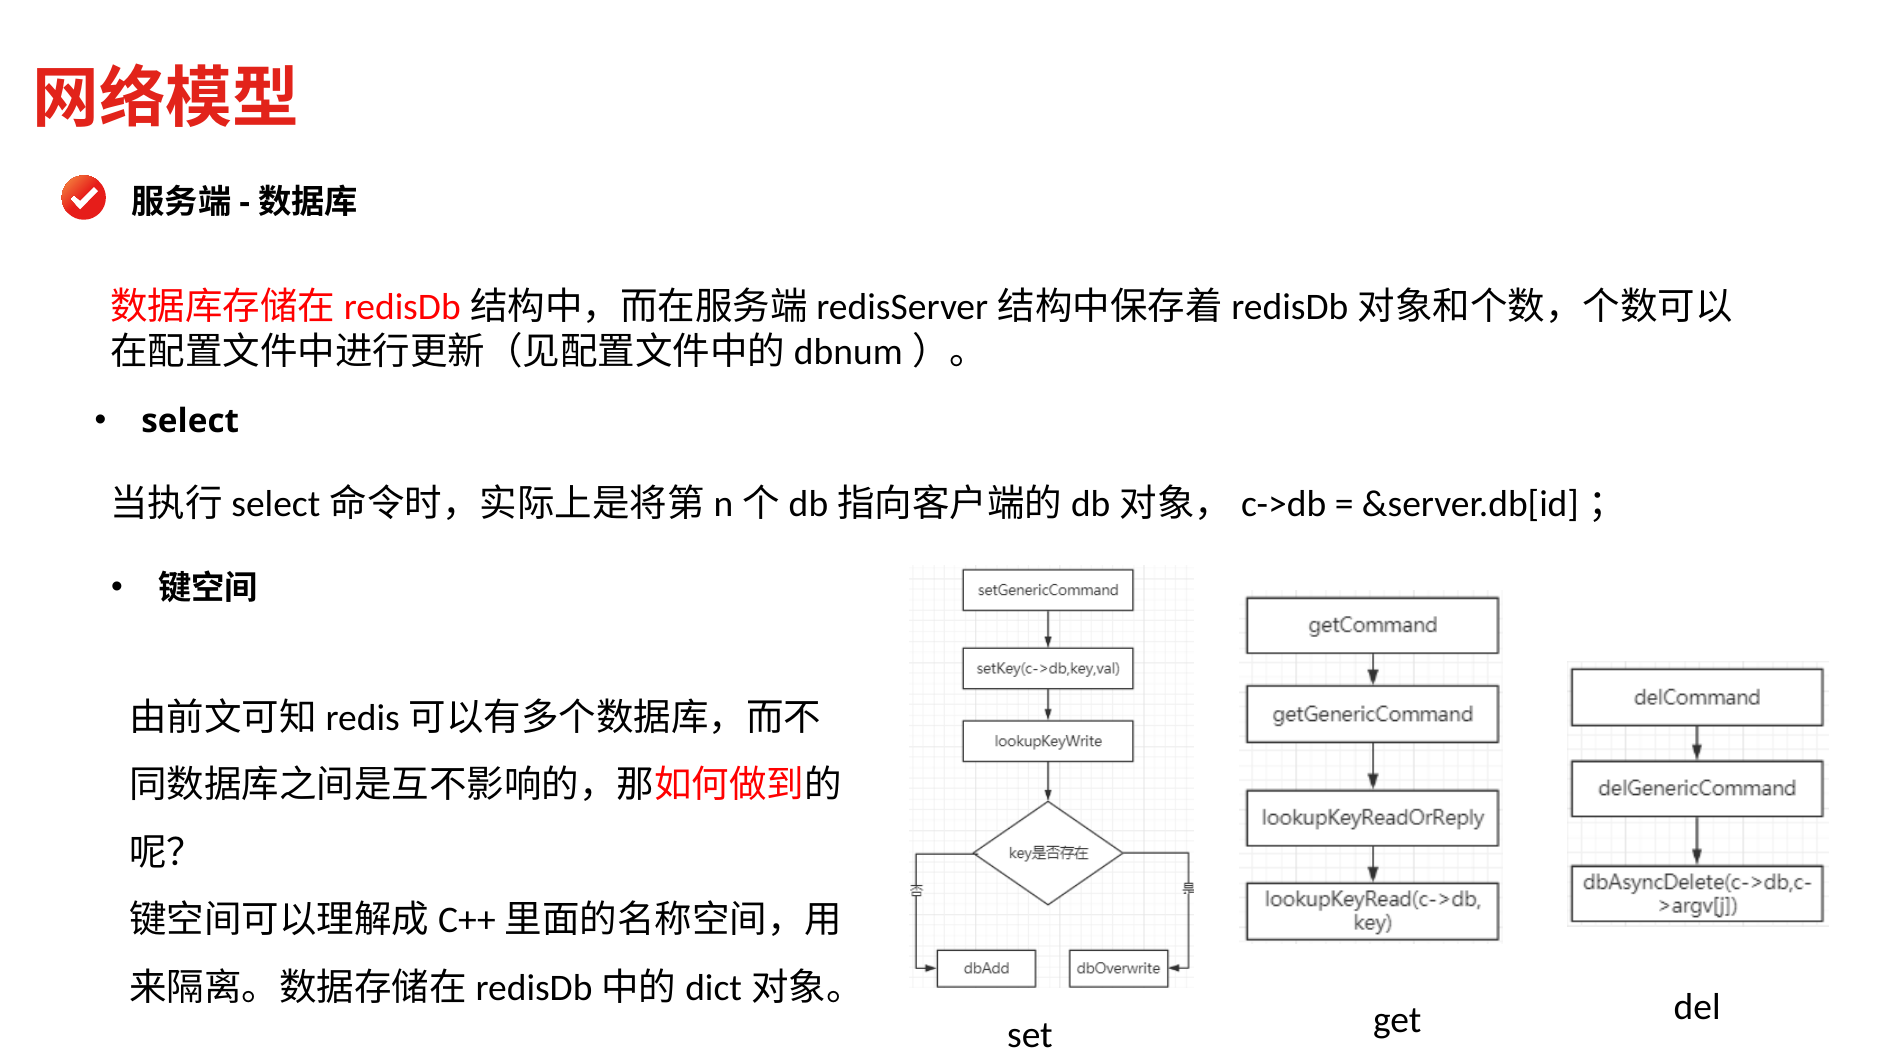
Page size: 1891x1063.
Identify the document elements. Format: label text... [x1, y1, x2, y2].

text_box get [1358, 987, 1465, 1047]
text_box set [992, 1002, 1324, 1063]
picture [909, 564, 1194, 988]
text_box [61, 175, 101, 220]
text_box select [79, 391, 255, 447]
text_box del [1658, 975, 1766, 1035]
text_box 由前文可知redis可以有多个数据库，而不同数据库之间是互不影响的，那如何做到的呢？ 键空间可以理解成C++里面的名称空间，用来隔离。数据存储在redisDb中的dict对象。 [114, 663, 863, 1016]
text_box 数据库存储在redisDb结构中，而在服务端redisServer结构中保存着redisDb对象和个数，个数可以在配置文件中进行更新（见配置文件中的dbnum）。 [95, 274, 1766, 380]
text_box 当执行select命令时，实际上是将第n个db指向客户端的db对象，c->db = &server.db[id]； [95, 471, 1766, 532]
list 网络模型 [17, 47, 432, 154]
picture [1239, 590, 1503, 945]
text_box 键空间 [96, 558, 273, 614]
text_box 服务端-数据库 [101, 165, 388, 236]
picture [1567, 661, 1830, 928]
